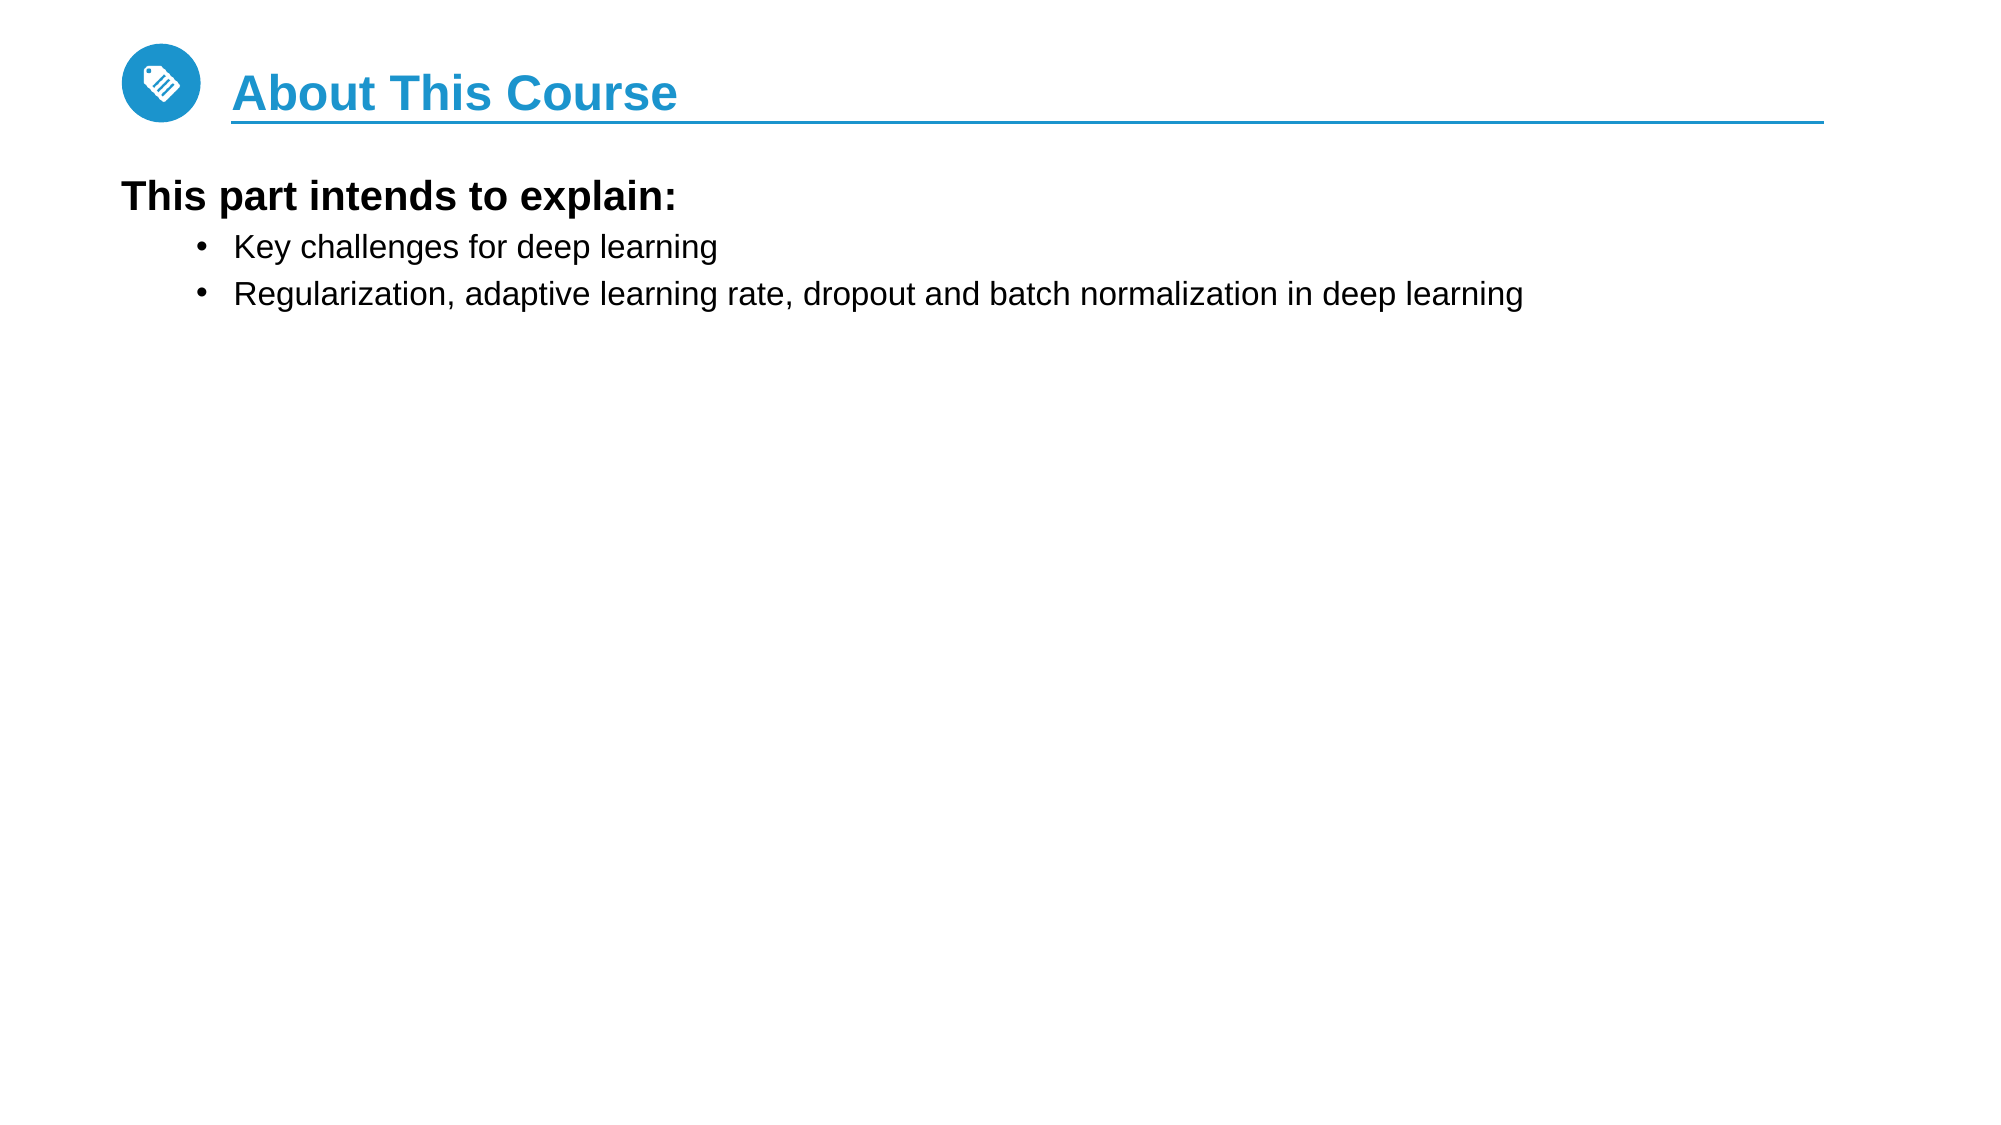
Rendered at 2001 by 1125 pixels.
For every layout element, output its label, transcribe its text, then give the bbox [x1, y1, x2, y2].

list This part intends to explain: Key challenges for deep learning Regularization, adaptive learning rate, dropout and batch normalization in deep learning [106, 167, 1825, 1035]
picture [131, 53, 191, 113]
title About This Course [231, 73, 1825, 122]
